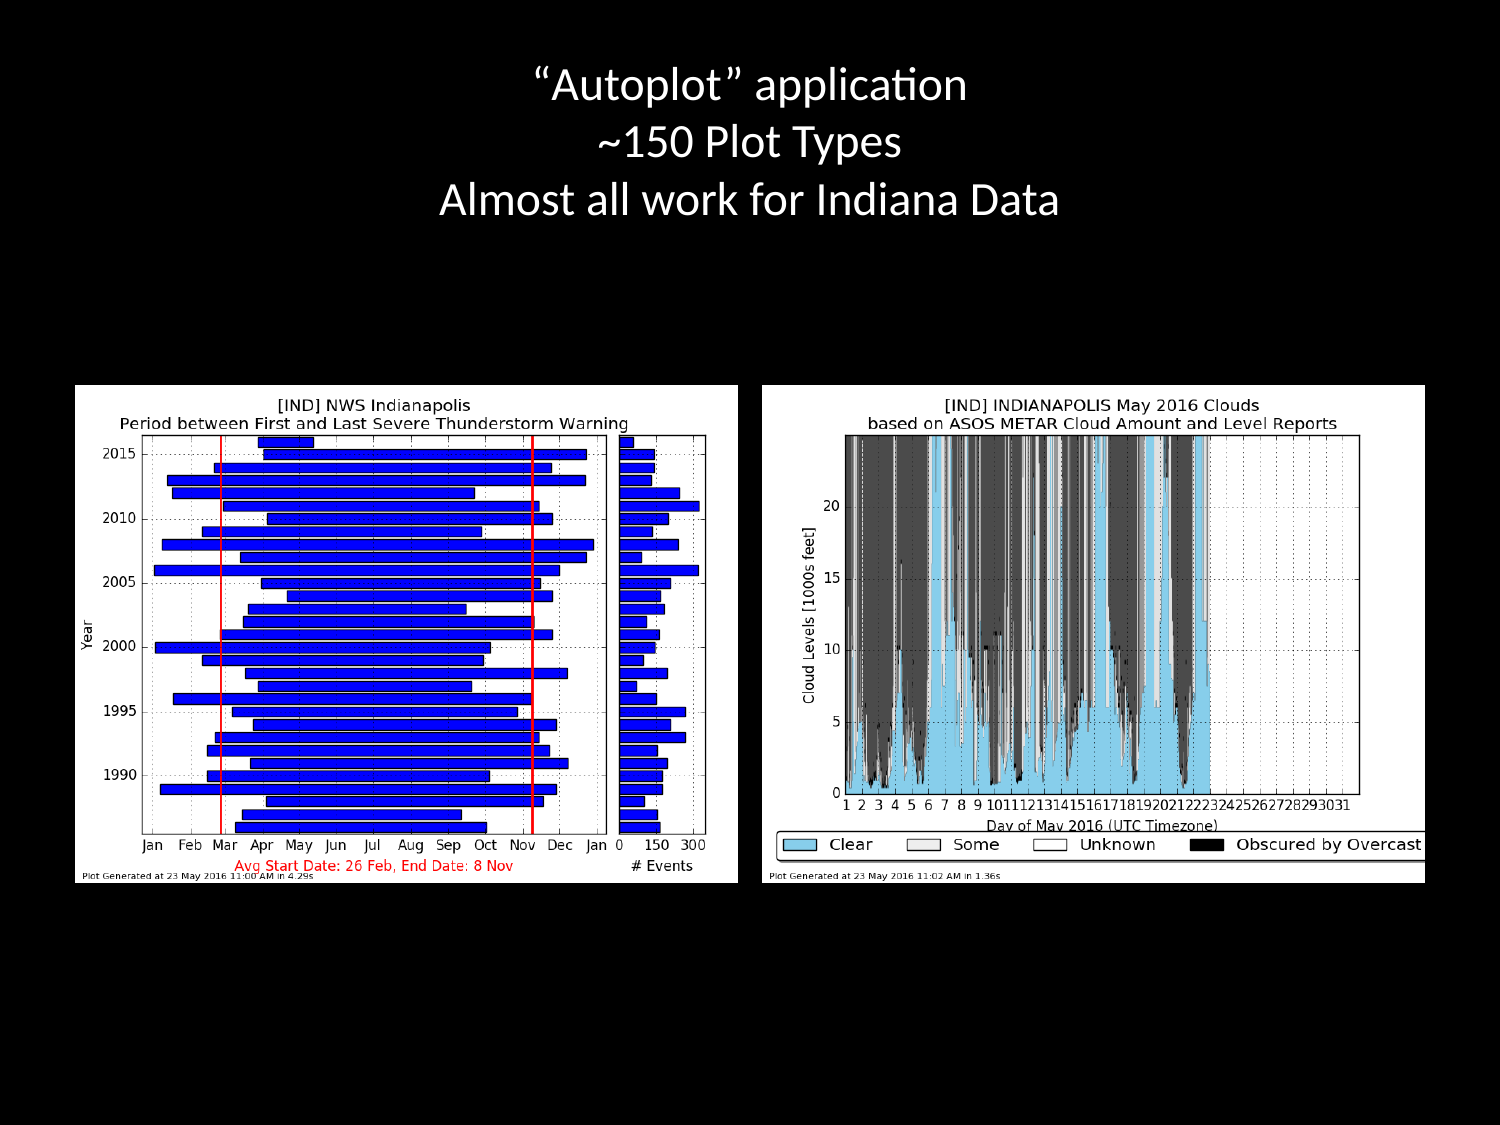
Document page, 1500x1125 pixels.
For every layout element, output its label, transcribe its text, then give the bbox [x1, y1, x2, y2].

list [762, 384, 1426, 883]
title “Autoplot” application ~150 Plot Types Almost all work for Indiana Data [75, 45, 1425, 233]
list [74, 384, 738, 883]
